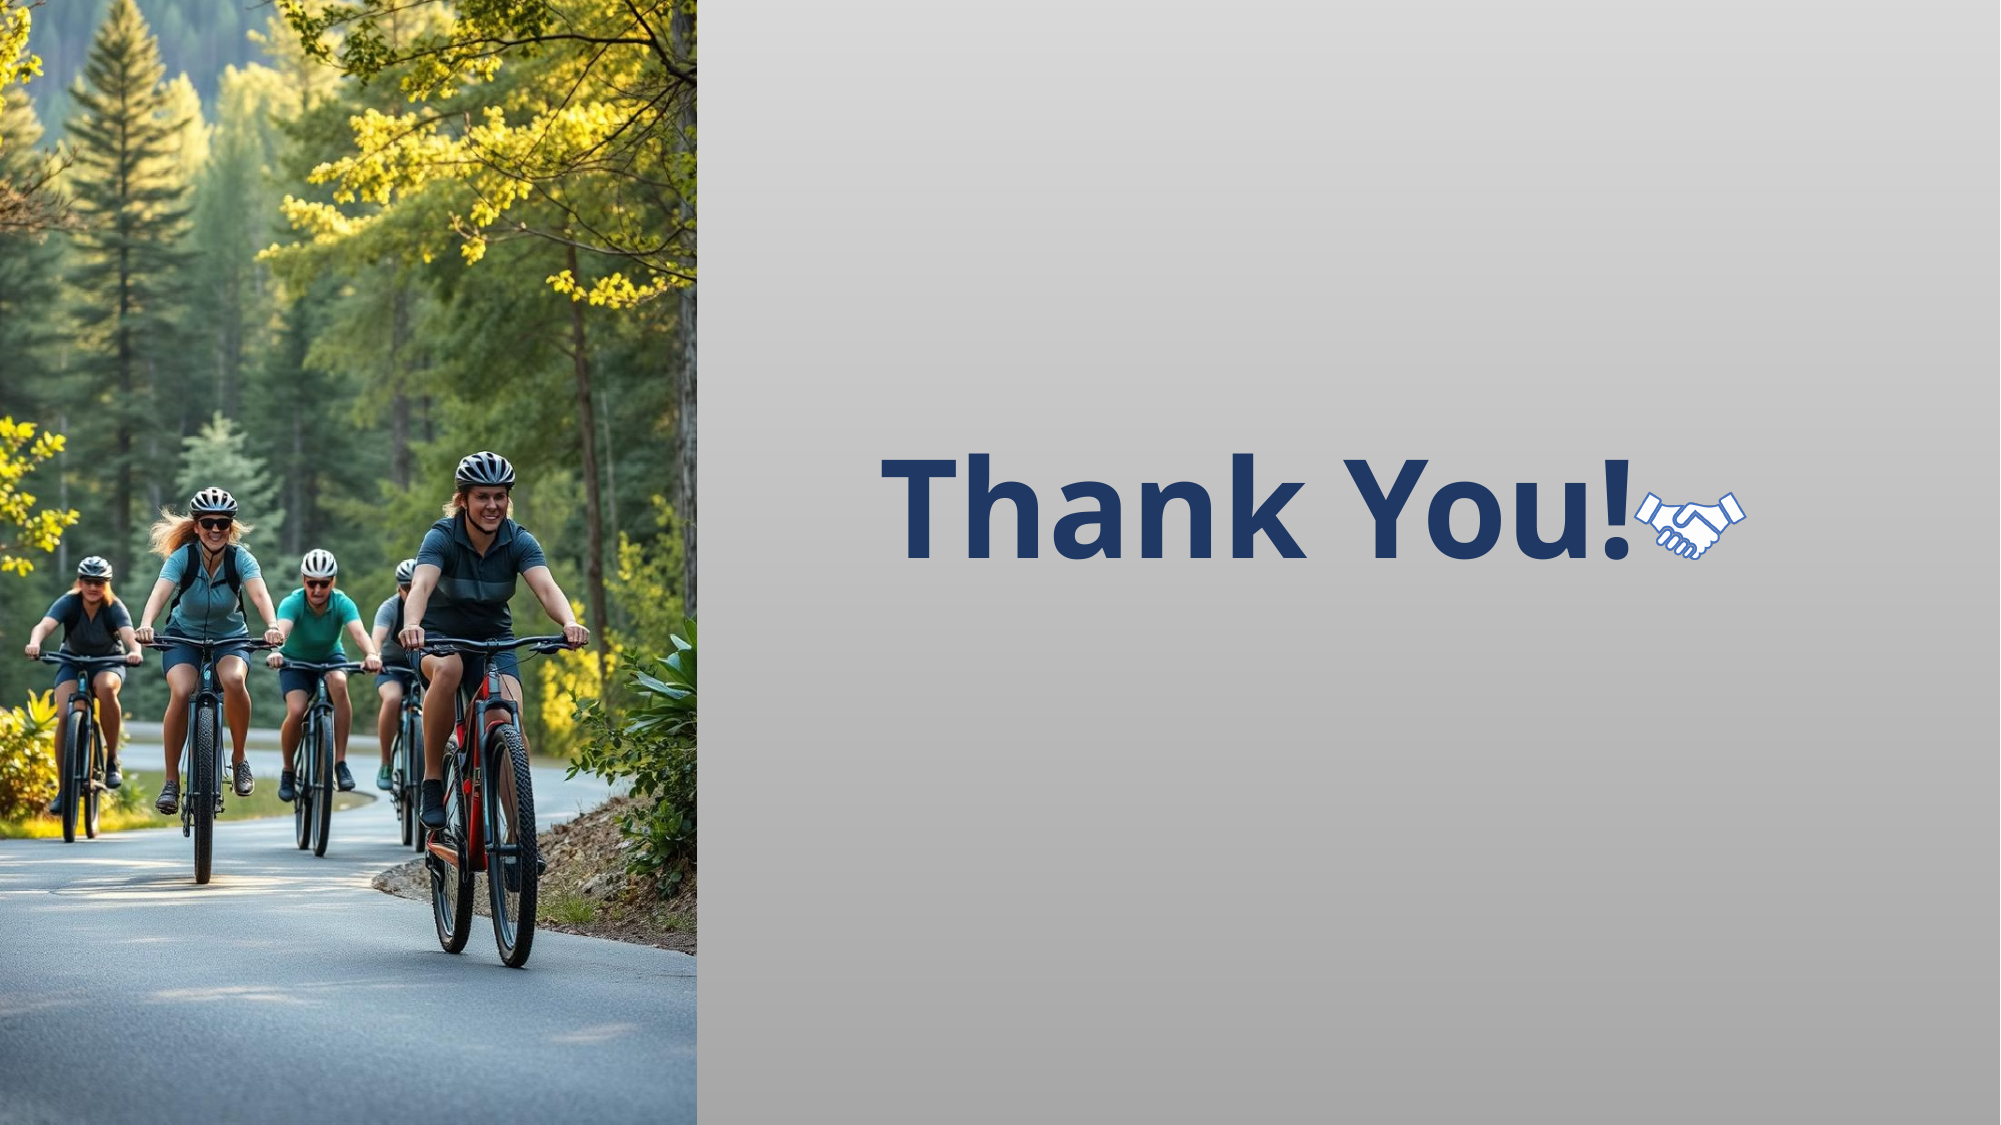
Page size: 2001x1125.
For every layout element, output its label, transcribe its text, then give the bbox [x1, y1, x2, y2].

picture [1629, 465, 1751, 587]
text_box Thank You! [864, 413, 1809, 638]
picture [0, 0, 697, 1125]
